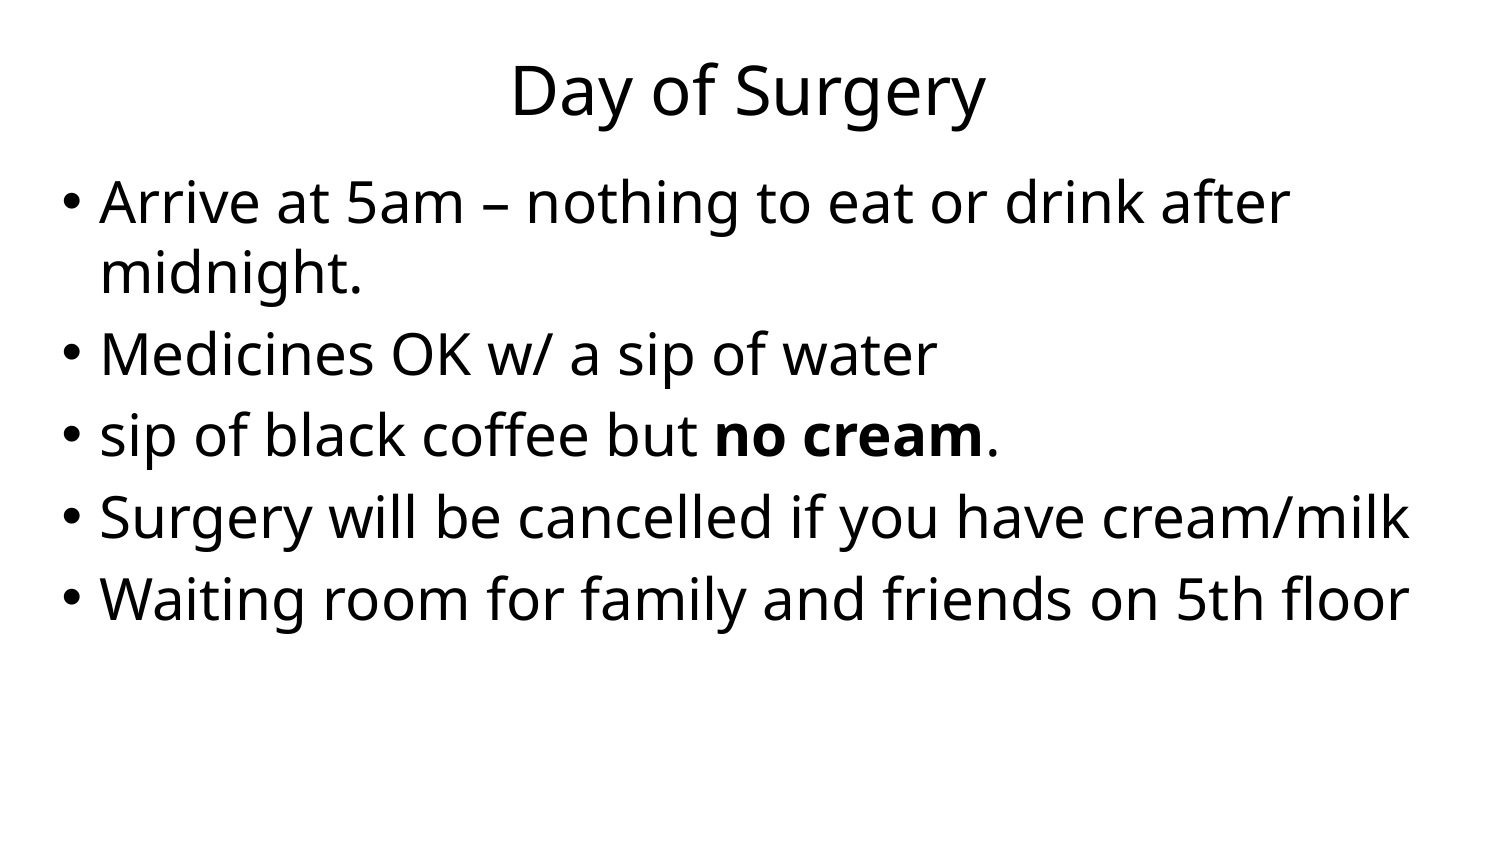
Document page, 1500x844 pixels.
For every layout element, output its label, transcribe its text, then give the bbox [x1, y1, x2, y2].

title Day of Surgery [46, 33, 1450, 143]
list Arrive at 5am – nothing to eat or drink after midnight. Medicines OK w/ a sip of water sip of black coffee but no cream. Surgery will be cancelled if you have cream/milk Waiting room for family and friends on 5th floor [46, 157, 1450, 810]
